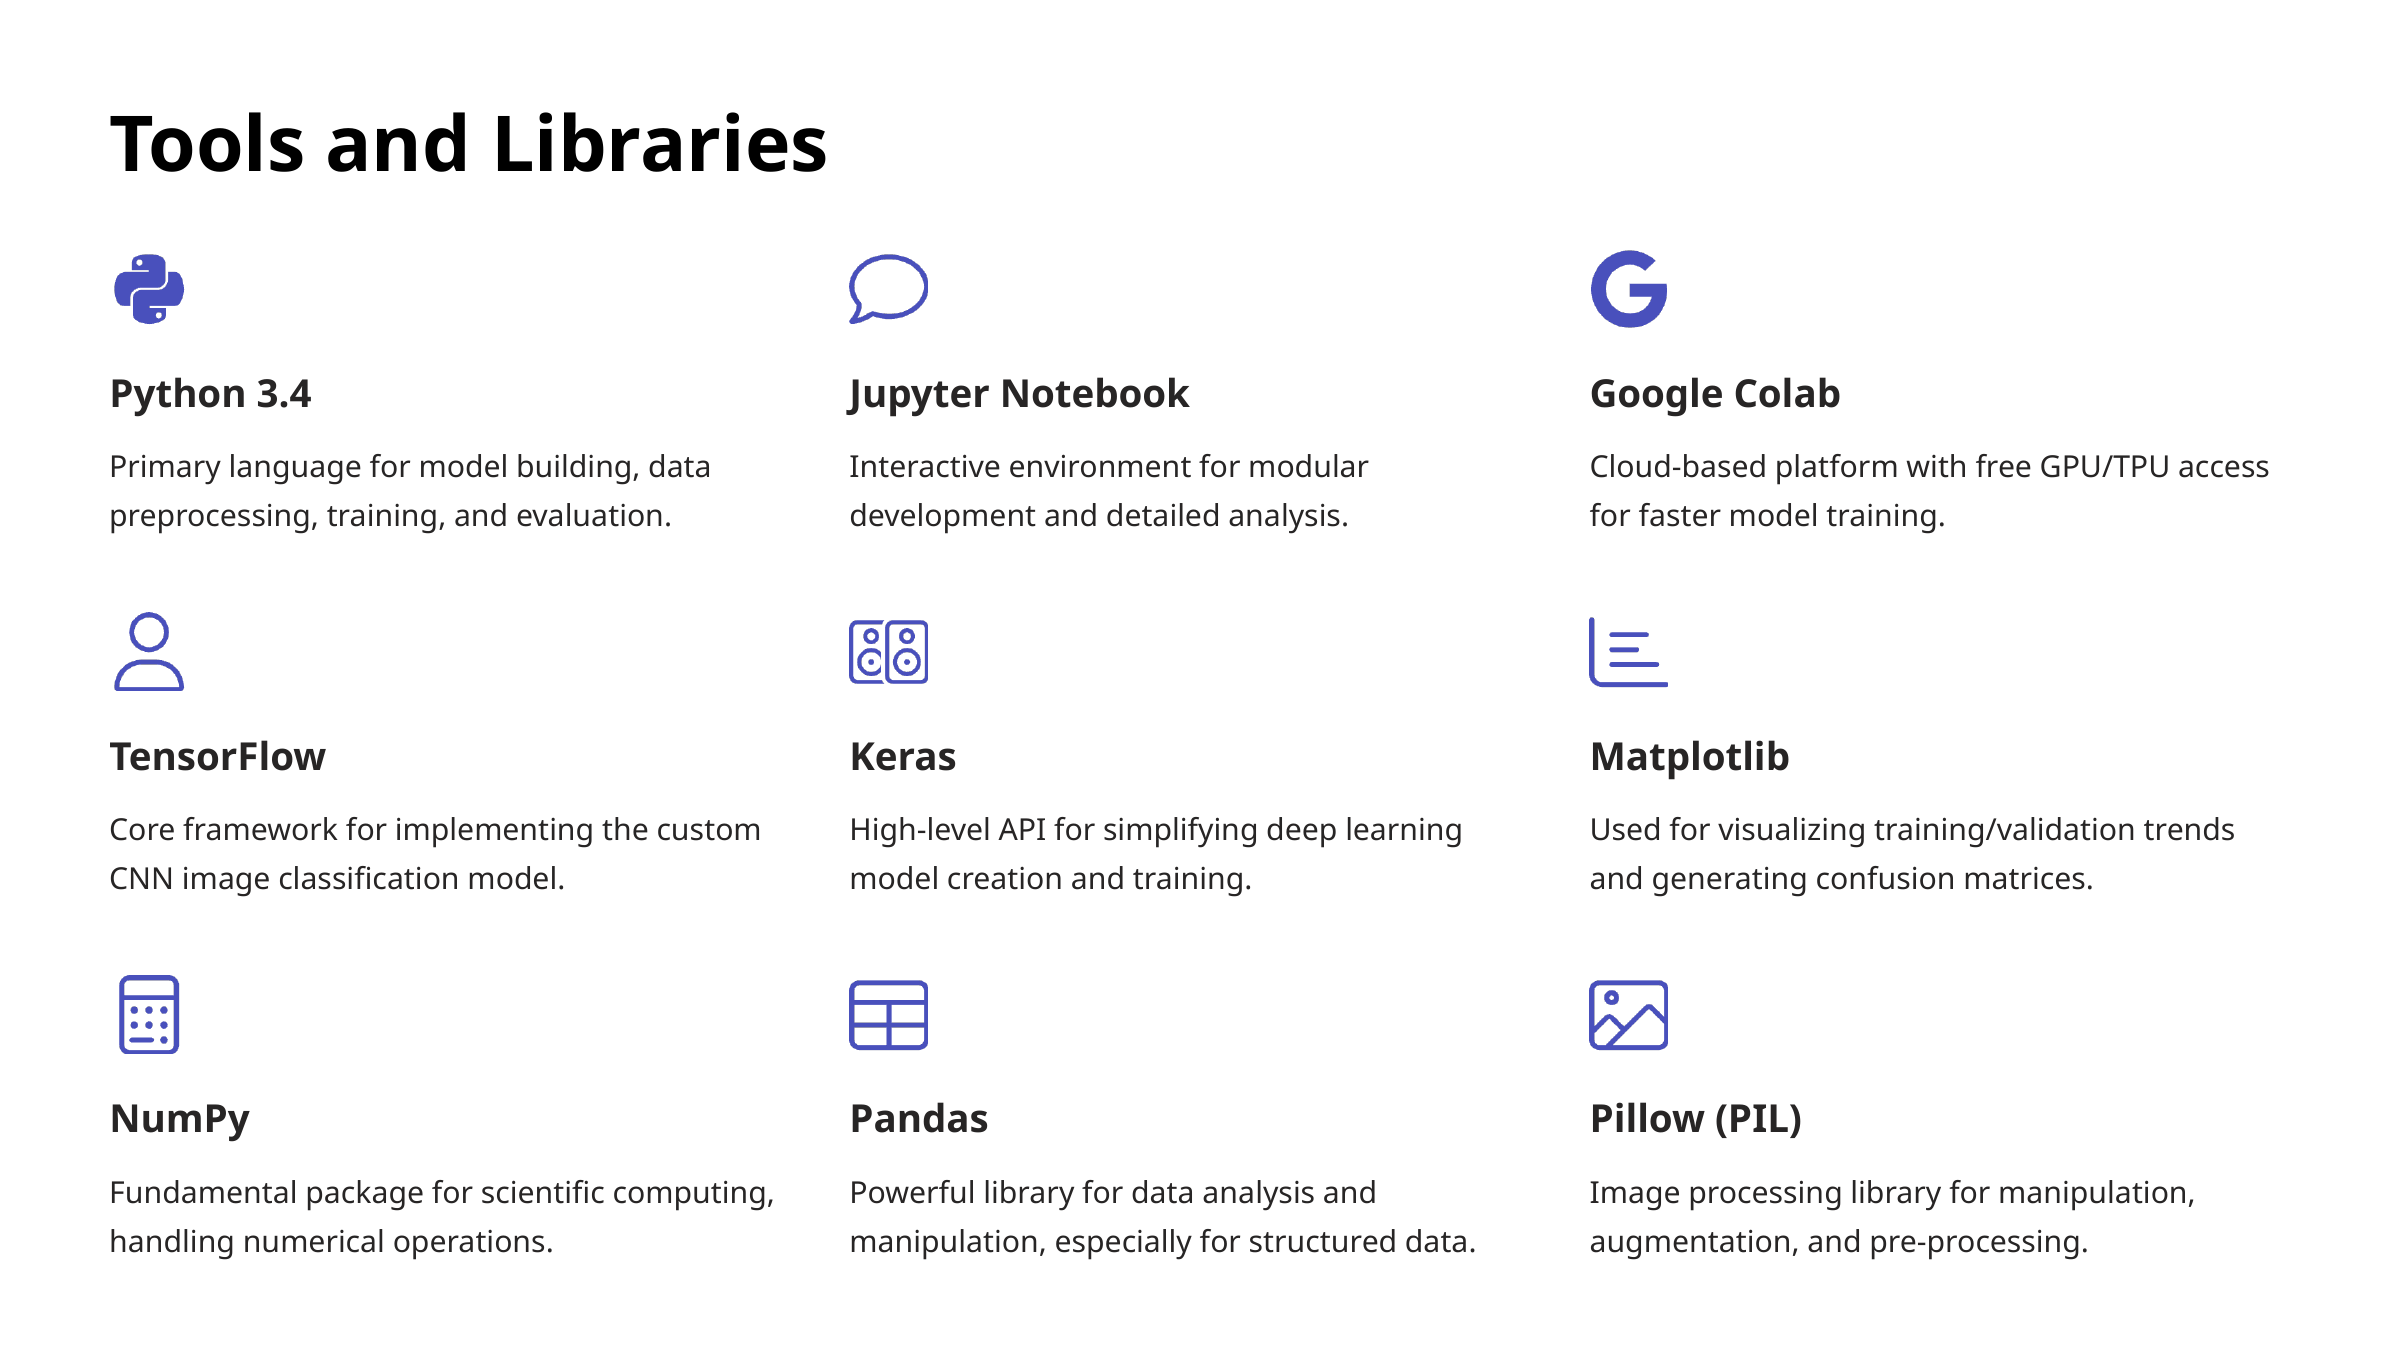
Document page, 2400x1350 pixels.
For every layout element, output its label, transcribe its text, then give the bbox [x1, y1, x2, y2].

text_box Primary language for model building, data preprocessing, training, and evaluation. [109, 434, 811, 535]
picture [1589, 975, 1668, 1054]
picture [1589, 612, 1668, 691]
text_box Cloud-based platform with free GPU/TPU access for faster model training. [1589, 434, 2291, 535]
text_box High-level API for simplifying deep learning model creation and training. [849, 797, 1551, 898]
text_box Powerful library for data analysis and manipulation, especially for structured data. [849, 1160, 1551, 1261]
text_box NumPy [109, 1092, 500, 1142]
picture [1589, 249, 1668, 328]
text_box Core framework for implementing the custom CNN image classification model. [109, 797, 811, 898]
picture [109, 249, 188, 328]
text_box Pillow (PIL) [1589, 1092, 1981, 1142]
text_box Tools and Libraries [109, 89, 891, 188]
text_box Used for visualizing training/validation trends and generating confusion matrices. [1589, 797, 2291, 898]
text_box Fundamental package for scientific computing, handling numerical operations. [109, 1160, 811, 1261]
text_box Interactive environment for modular development and detailed analysis. [849, 434, 1551, 535]
text_box Matplotlib [1589, 729, 1981, 779]
text_box Pandas [849, 1092, 1240, 1142]
picture [849, 249, 928, 328]
picture [849, 975, 928, 1054]
picture [849, 612, 928, 691]
text_box Image processing library for manipulation, augmentation, and pre-processing. [1589, 1160, 2291, 1261]
picture [109, 975, 188, 1054]
picture [109, 612, 188, 691]
text_box Python 3.4 [109, 367, 500, 416]
text_box TensorFlow [109, 729, 500, 779]
text_box Google Colab [1589, 367, 1981, 416]
text_box Keras [849, 729, 1240, 779]
text_box Jupyter Notebook [849, 367, 1240, 416]
